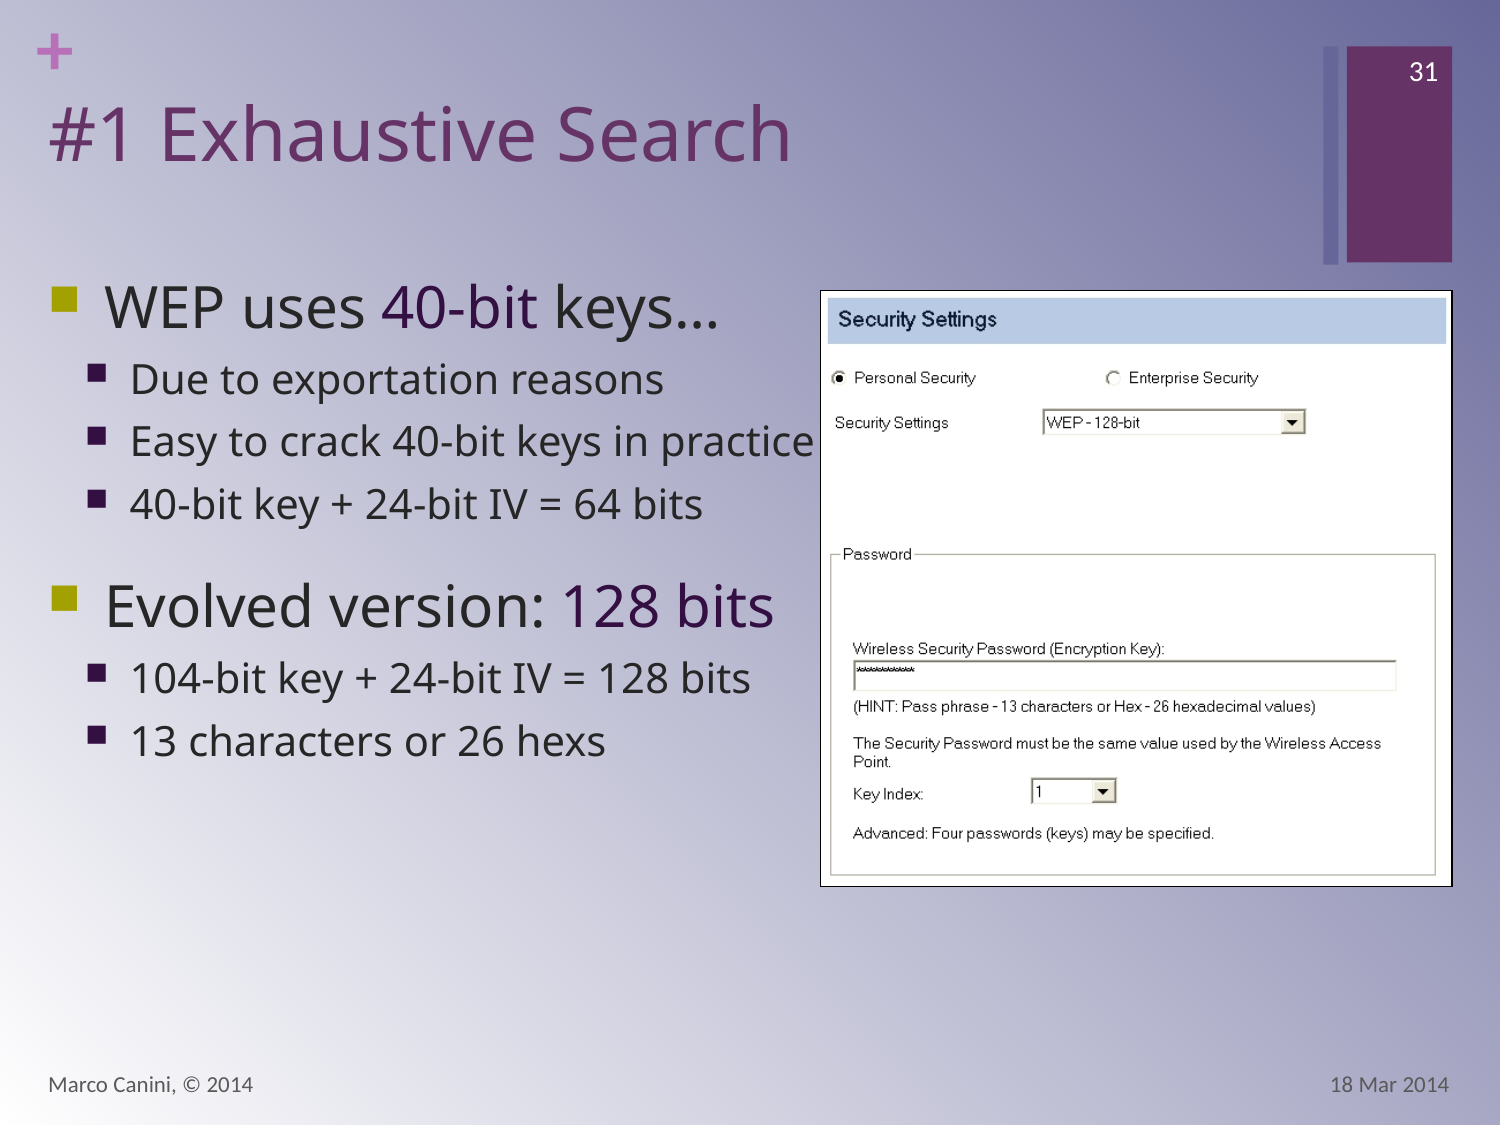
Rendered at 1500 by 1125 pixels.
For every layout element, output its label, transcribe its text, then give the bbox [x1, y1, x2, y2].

picture [820, 290, 1452, 887]
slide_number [1114, 1053, 1465, 1114]
title #1 Exhaustive Search [33, 79, 1322, 262]
slide_number 31 [1362, 39, 1454, 100]
list WEP uses 40-bit keys… Due to exportation reasons Easy to crack 40-bit keys in practice 40-bit key + 24-bit IV = 64 bits Evolved version: 128 bits 104-bit key + 24-bit IV = 128 bits 13 characters or 26 hexs [33, 262, 1465, 1054]
footer Marco Canini, © 2014 [33, 1053, 1038, 1114]
